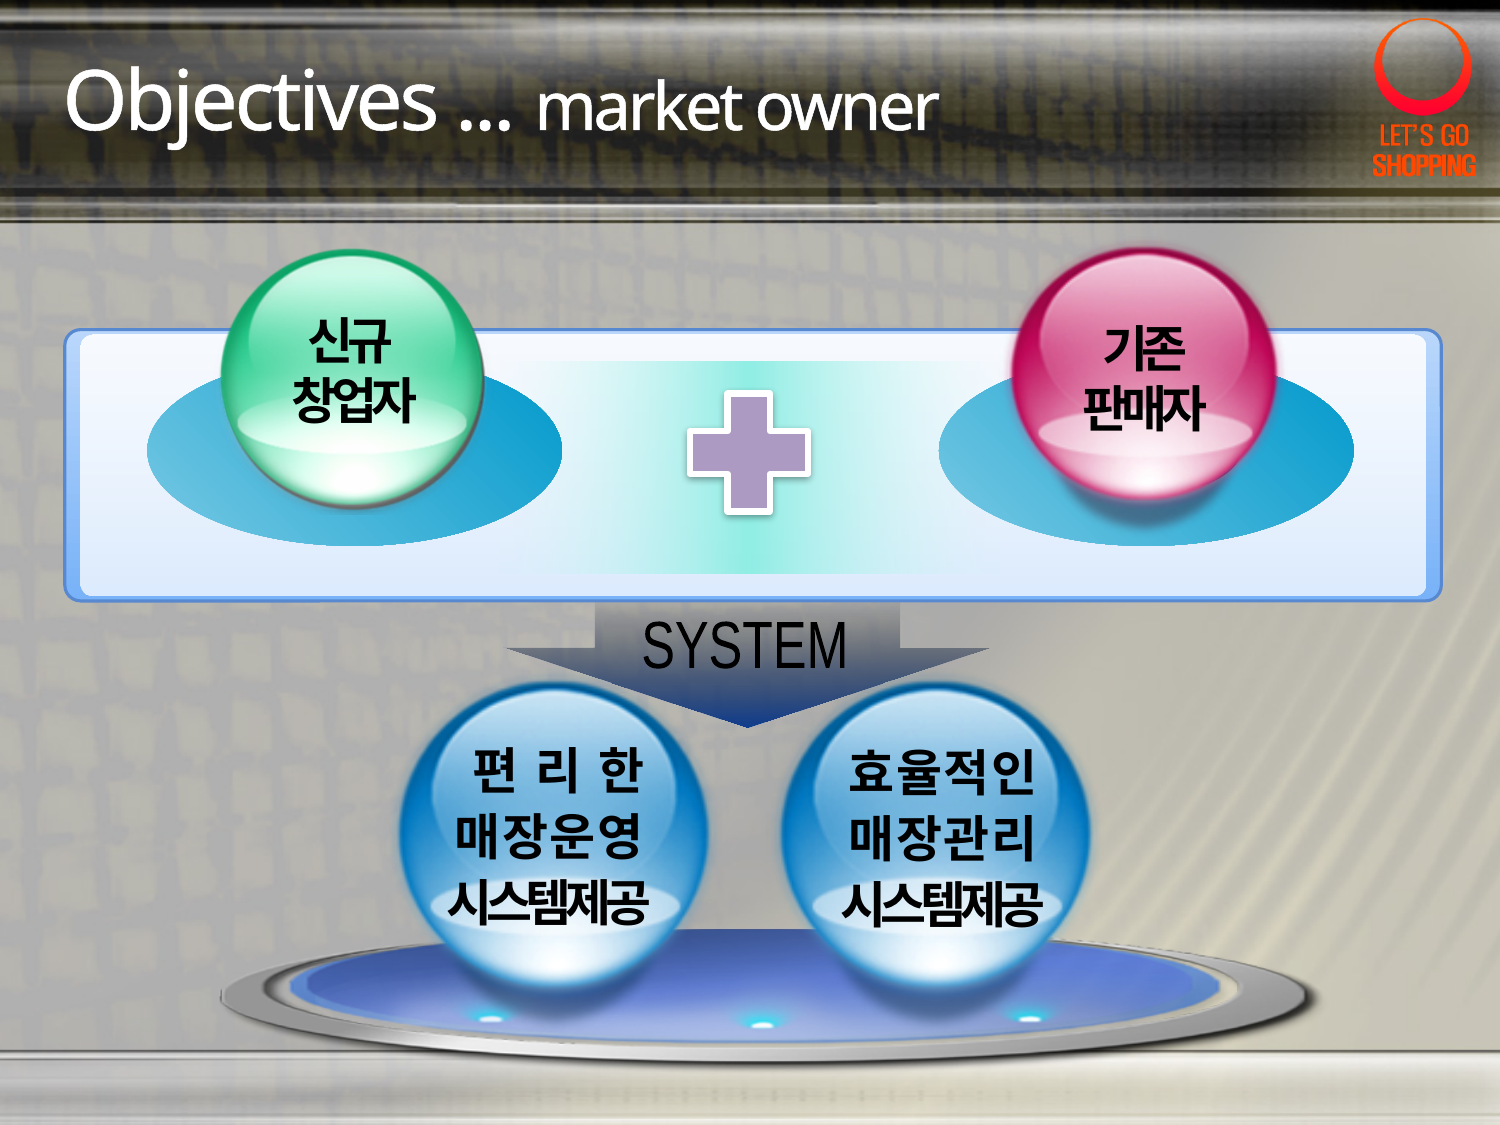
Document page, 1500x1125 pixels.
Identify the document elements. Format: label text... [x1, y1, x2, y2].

title Objectives ... market owner [26, 39, 1376, 185]
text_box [756, 667, 1113, 1036]
picture [0, 0, 1500, 1125]
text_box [992, 236, 1298, 541]
text_box [503, 609, 991, 728]
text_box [210, 241, 498, 515]
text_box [374, 667, 731, 1036]
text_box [64, 329, 1442, 602]
